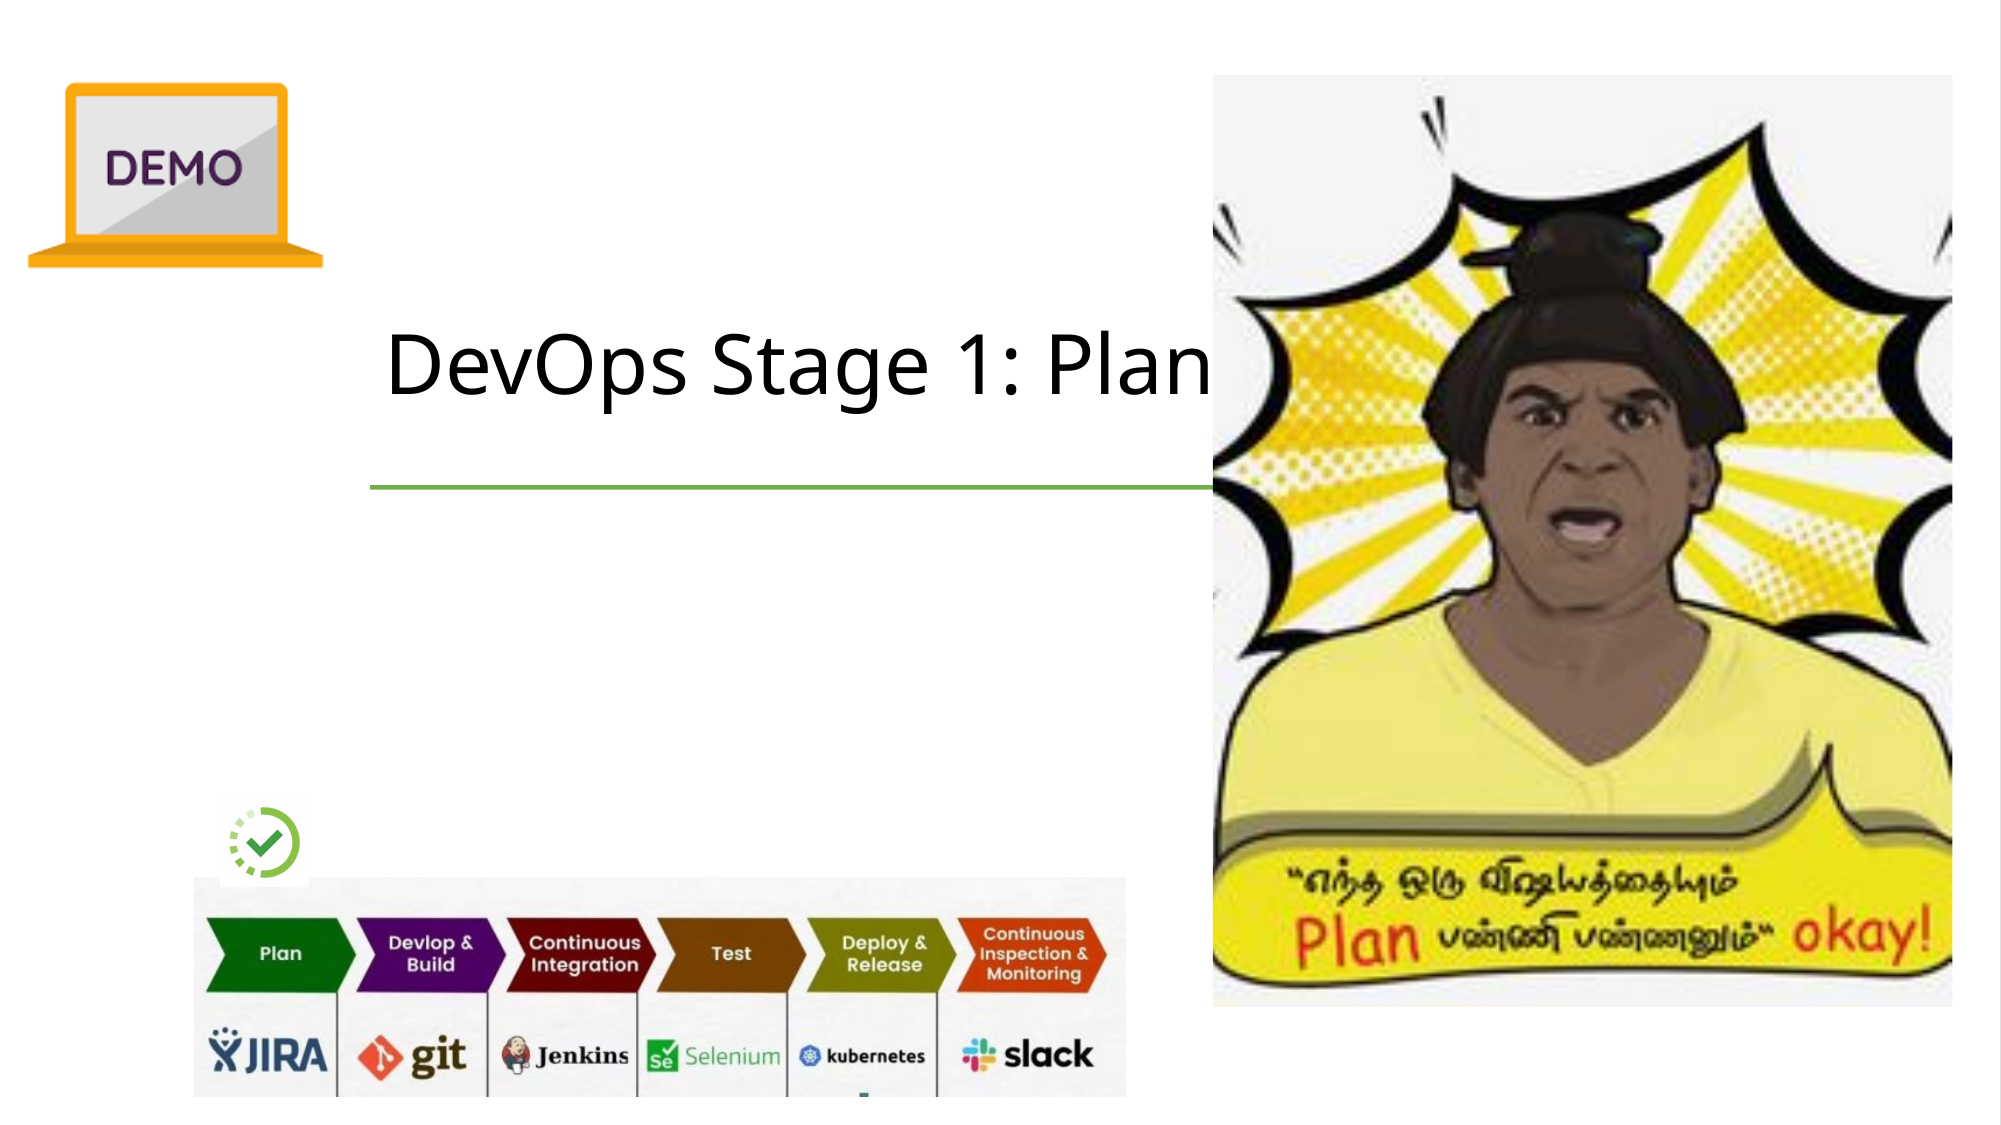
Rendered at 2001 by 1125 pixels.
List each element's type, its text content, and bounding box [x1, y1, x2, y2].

picture [0, 0, 352, 352]
picture [1212, 75, 1953, 1007]
title DevOps Stage 1: Plan [369, 247, 1212, 489]
picture [193, 798, 1126, 1097]
